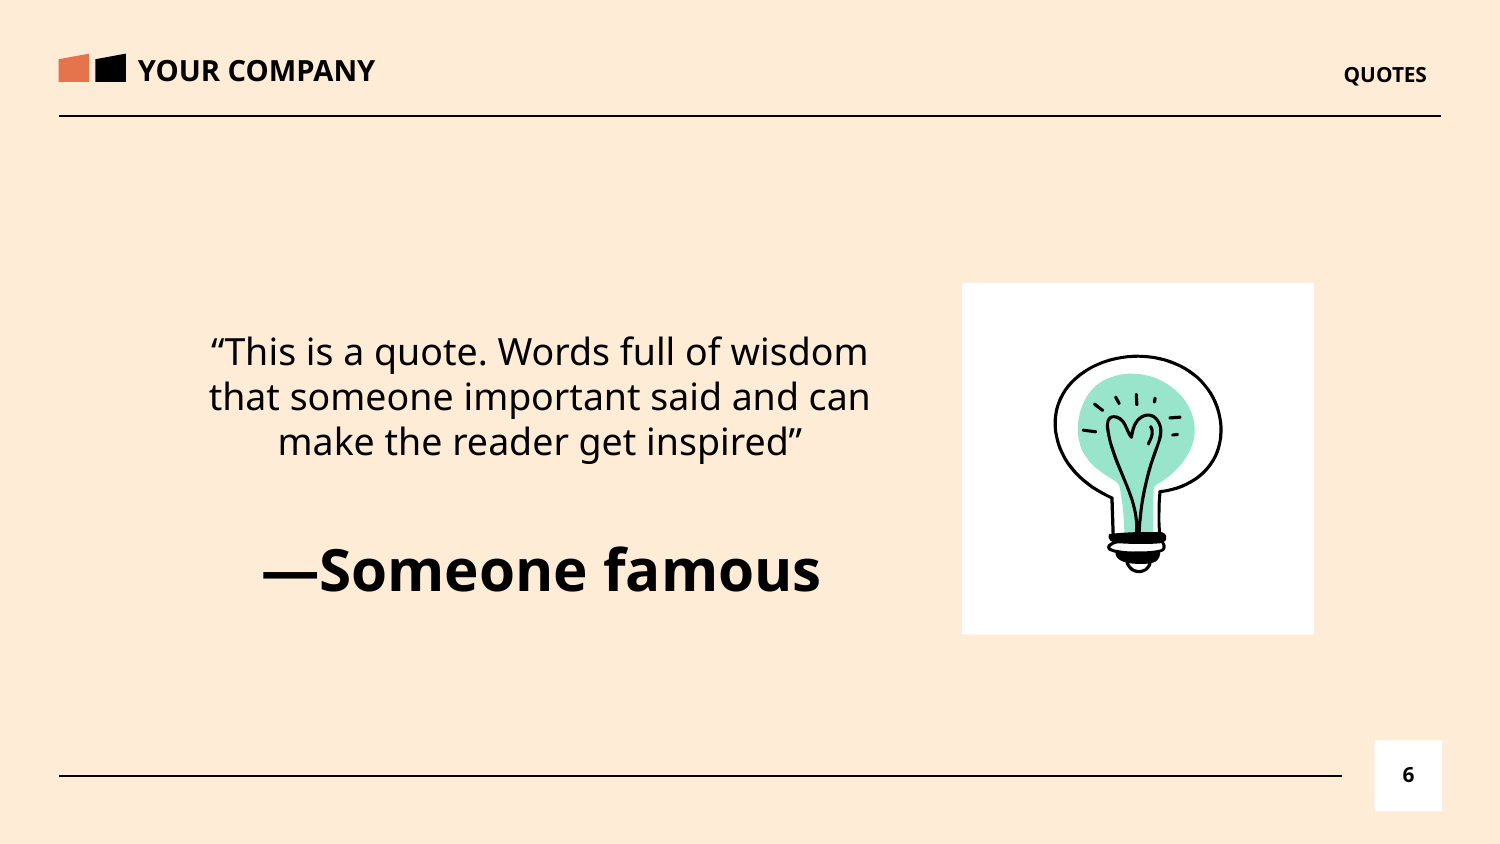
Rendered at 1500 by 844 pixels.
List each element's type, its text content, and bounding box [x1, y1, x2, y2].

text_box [1053, 354, 1223, 574]
text_box [962, 282, 1314, 635]
text_box YOUR COMPANY [122, 37, 404, 104]
title QUOTES [1033, 38, 1443, 110]
text_box [95, 53, 126, 82]
slide_number ‹#› [1374, 740, 1443, 812]
title —Someone famous [185, 524, 897, 612]
subtitle “This is a quote. Words full of wisdom that someone important said and can make the reader get inspired” [185, 291, 895, 500]
text_box [58, 53, 90, 82]
